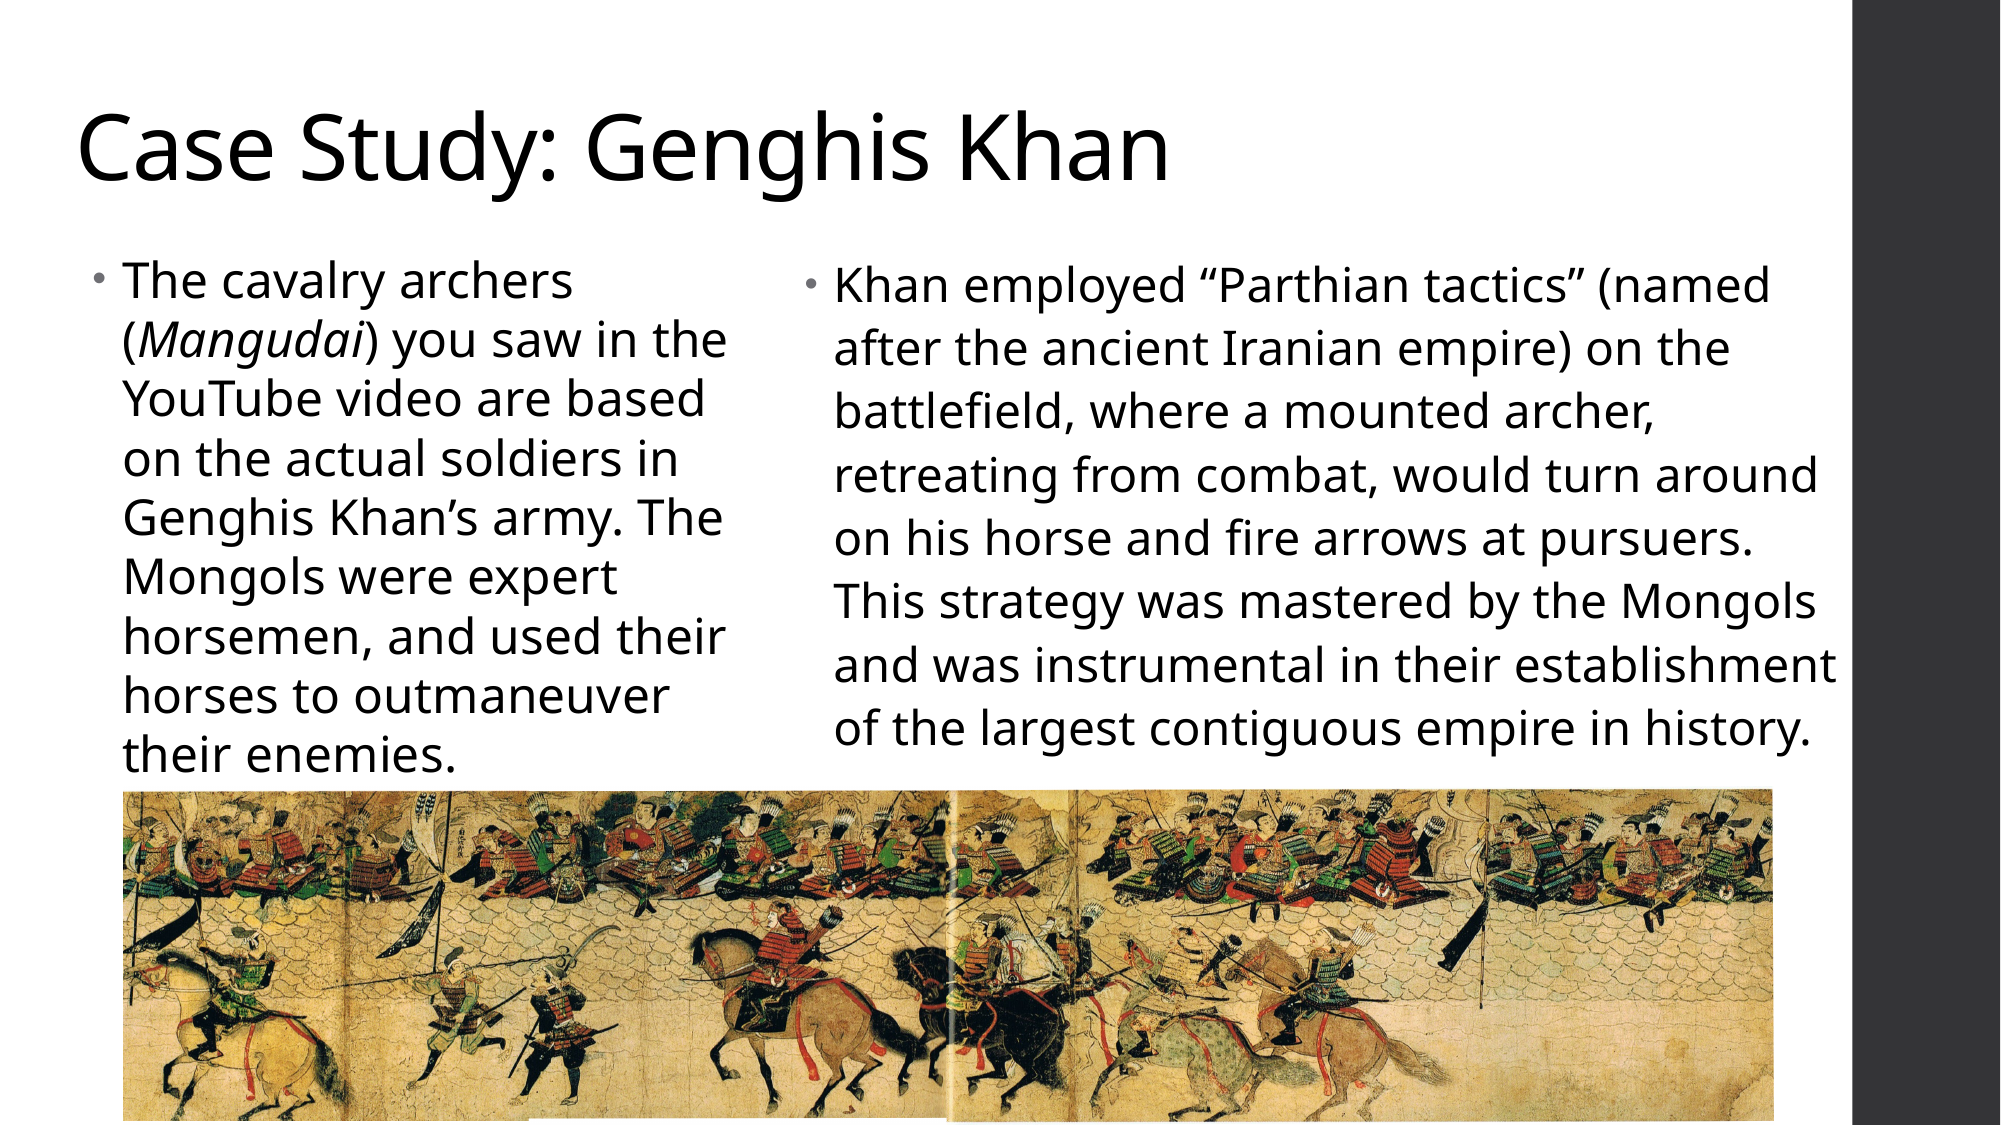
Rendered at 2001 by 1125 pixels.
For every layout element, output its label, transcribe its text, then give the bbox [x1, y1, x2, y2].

title Case Study: Genghis Khan [60, 60, 1797, 208]
picture [123, 786, 1774, 1125]
list The cavalry archers (Mangudai) you saw in the YouTube video are based on the actual soldiers in Genghis Khan’s army. The Mongols were expert horsemen, and used their horses to outmaneuver their enemies. [77, 241, 765, 792]
list Khan employed “Parthian tactics” (named after the ancient Iranian empire) on the battlefield, where a mounted archer, retreating from combat, would turn around on his horse and fire arrows at pursuers. This strategy was mastered by the Mongols and was instrumental in their establishment of the largest contiguous empire in history. [789, 241, 1857, 825]
